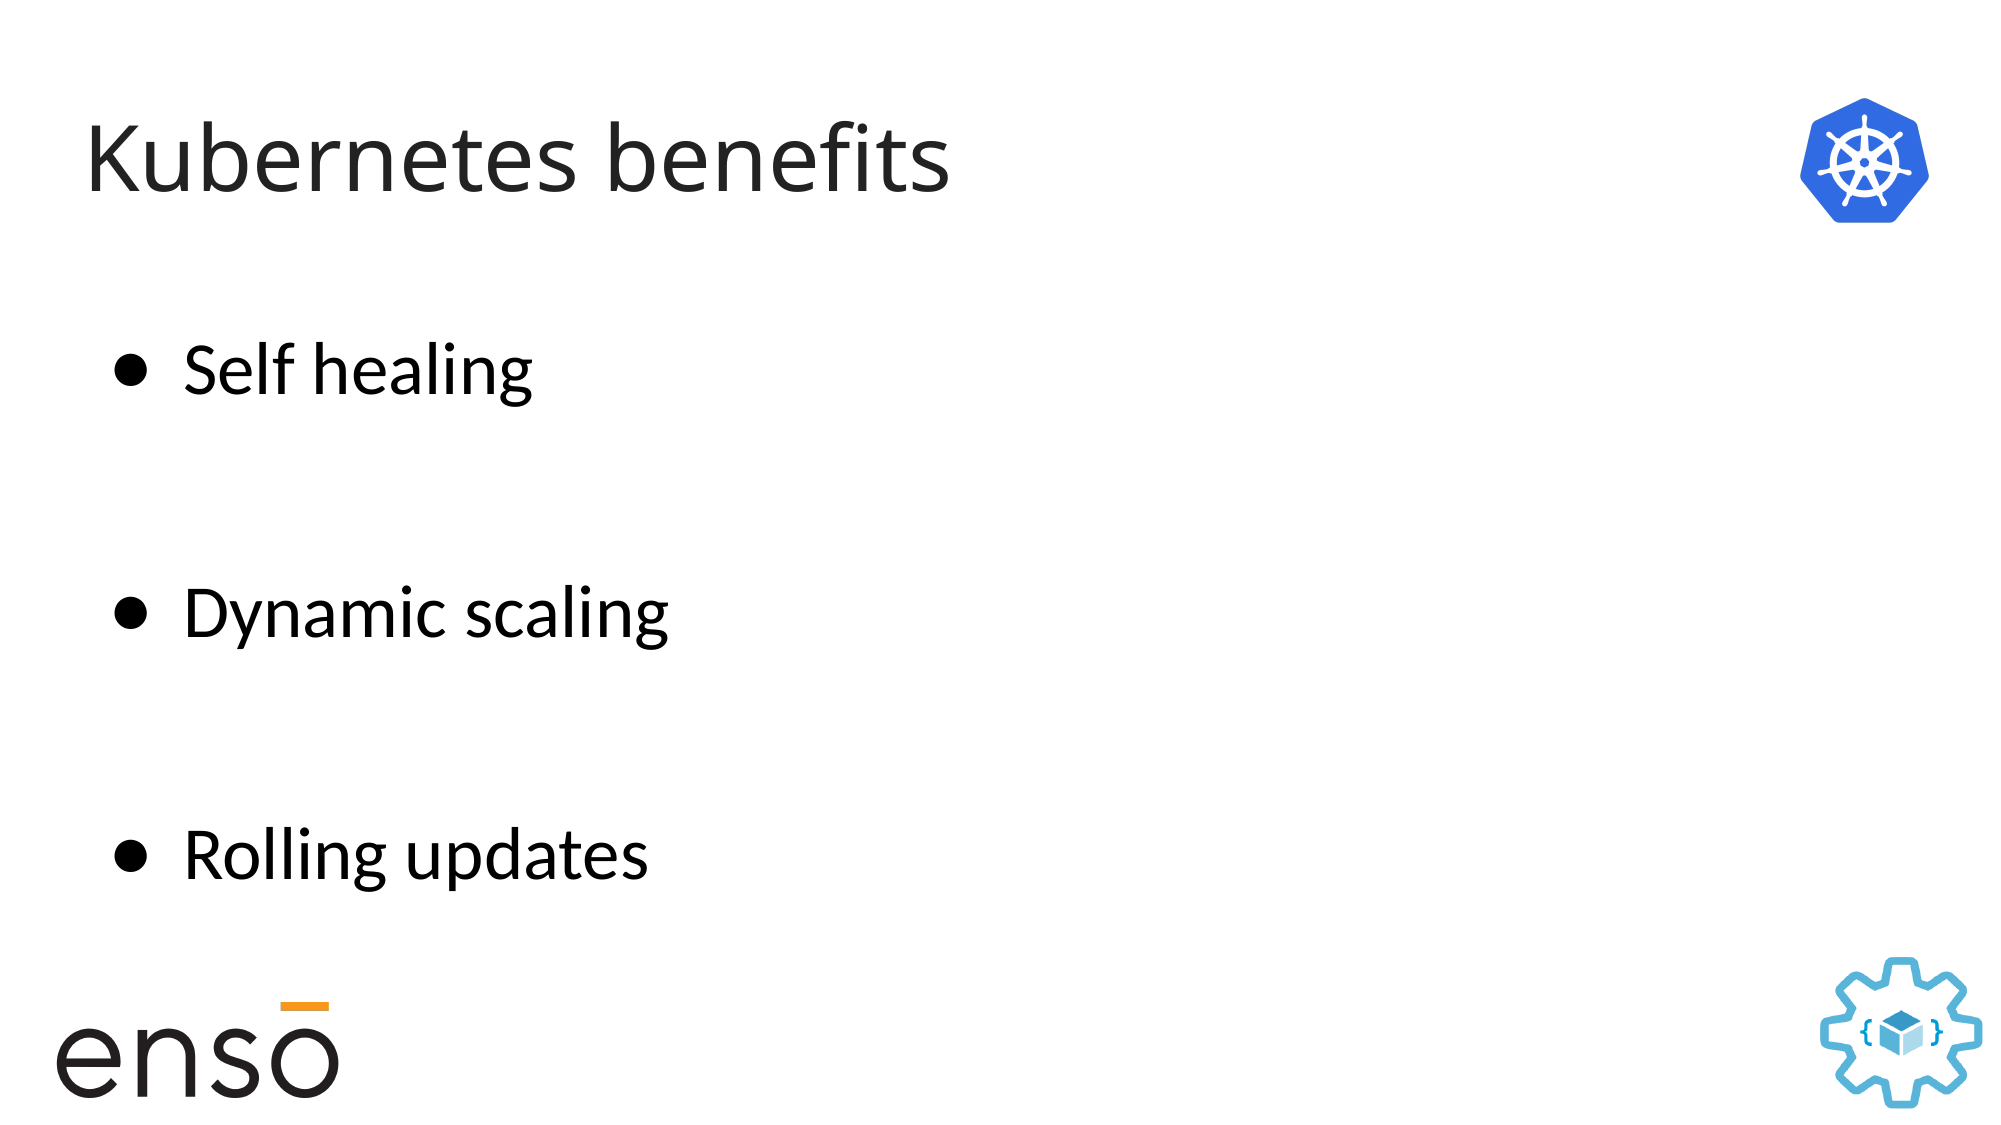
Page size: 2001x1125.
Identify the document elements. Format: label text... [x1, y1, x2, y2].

title Kubernetes benefits [68, 97, 1793, 223]
text_box Self healing Dynamic scaling Rolling updates [68, 224, 1886, 989]
picture [56, 1002, 339, 1098]
picture [1793, 97, 1932, 225]
picture [1802, 940, 2000, 1125]
